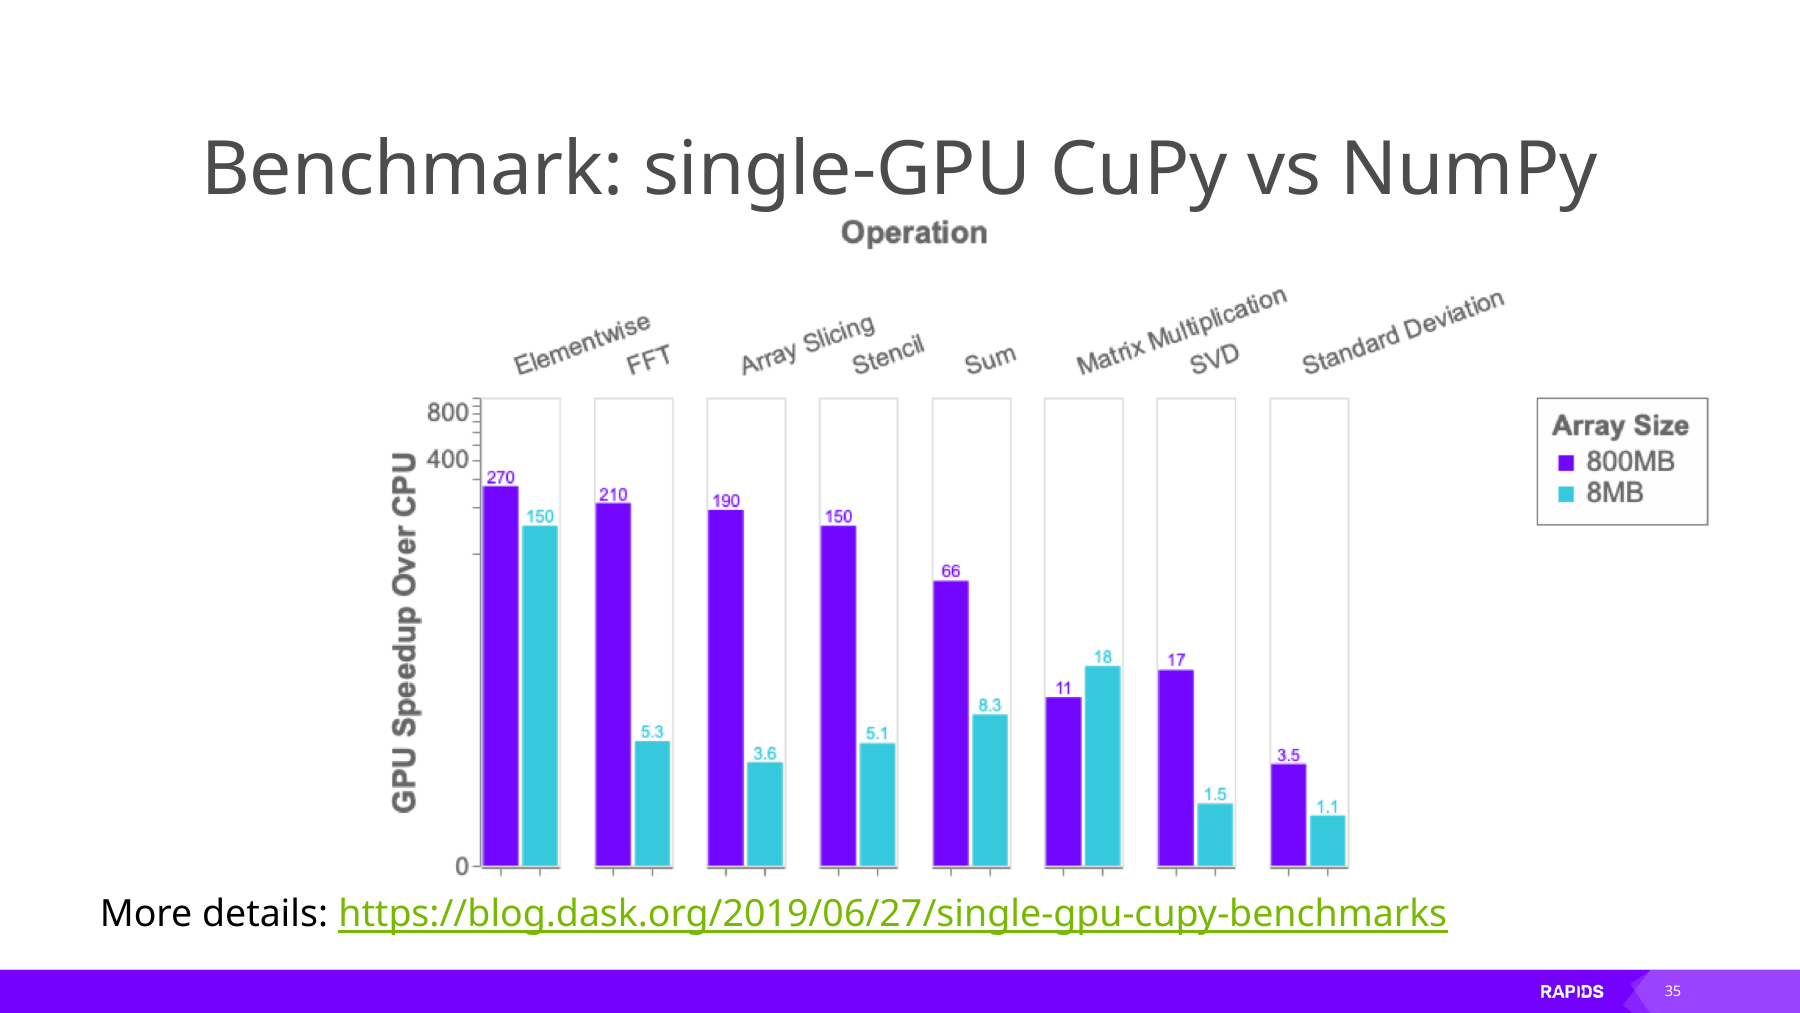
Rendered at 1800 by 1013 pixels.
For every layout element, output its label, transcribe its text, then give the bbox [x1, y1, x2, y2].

list More details: https://blog.dask.org/2019/06/27/single-gpu-cupy-benchmarks [84, 345, 1717, 955]
title Benchmark: single-GPU CuPy vs NumPy [81, 120, 1719, 218]
picture [0, 0, 1800, 1013]
